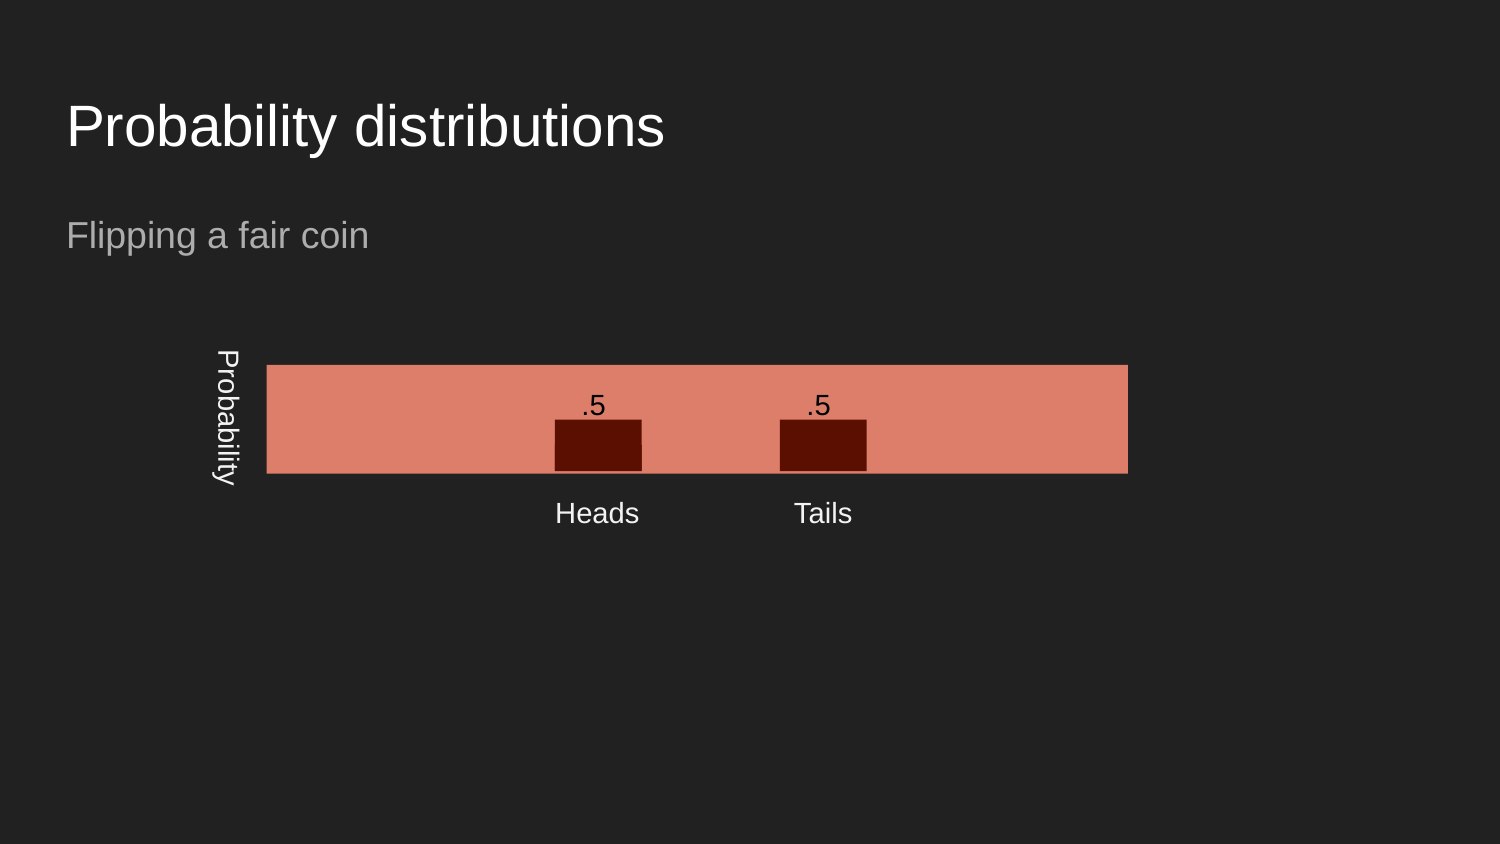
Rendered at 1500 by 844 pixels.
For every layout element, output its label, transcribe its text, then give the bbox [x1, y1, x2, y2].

text_box [266, 364, 1128, 474]
text_box Heads [500, 479, 695, 575]
text_box Tails [743, 479, 903, 575]
text_box Probability [185, 302, 263, 534]
text_box [779, 419, 867, 472]
text_box .5 [781, 371, 856, 428]
list Flipping a fair coin [51, 189, 1449, 283]
text_box [554, 419, 642, 472]
title Probability distributions [51, 72, 1449, 167]
text_box .5 [556, 371, 631, 428]
